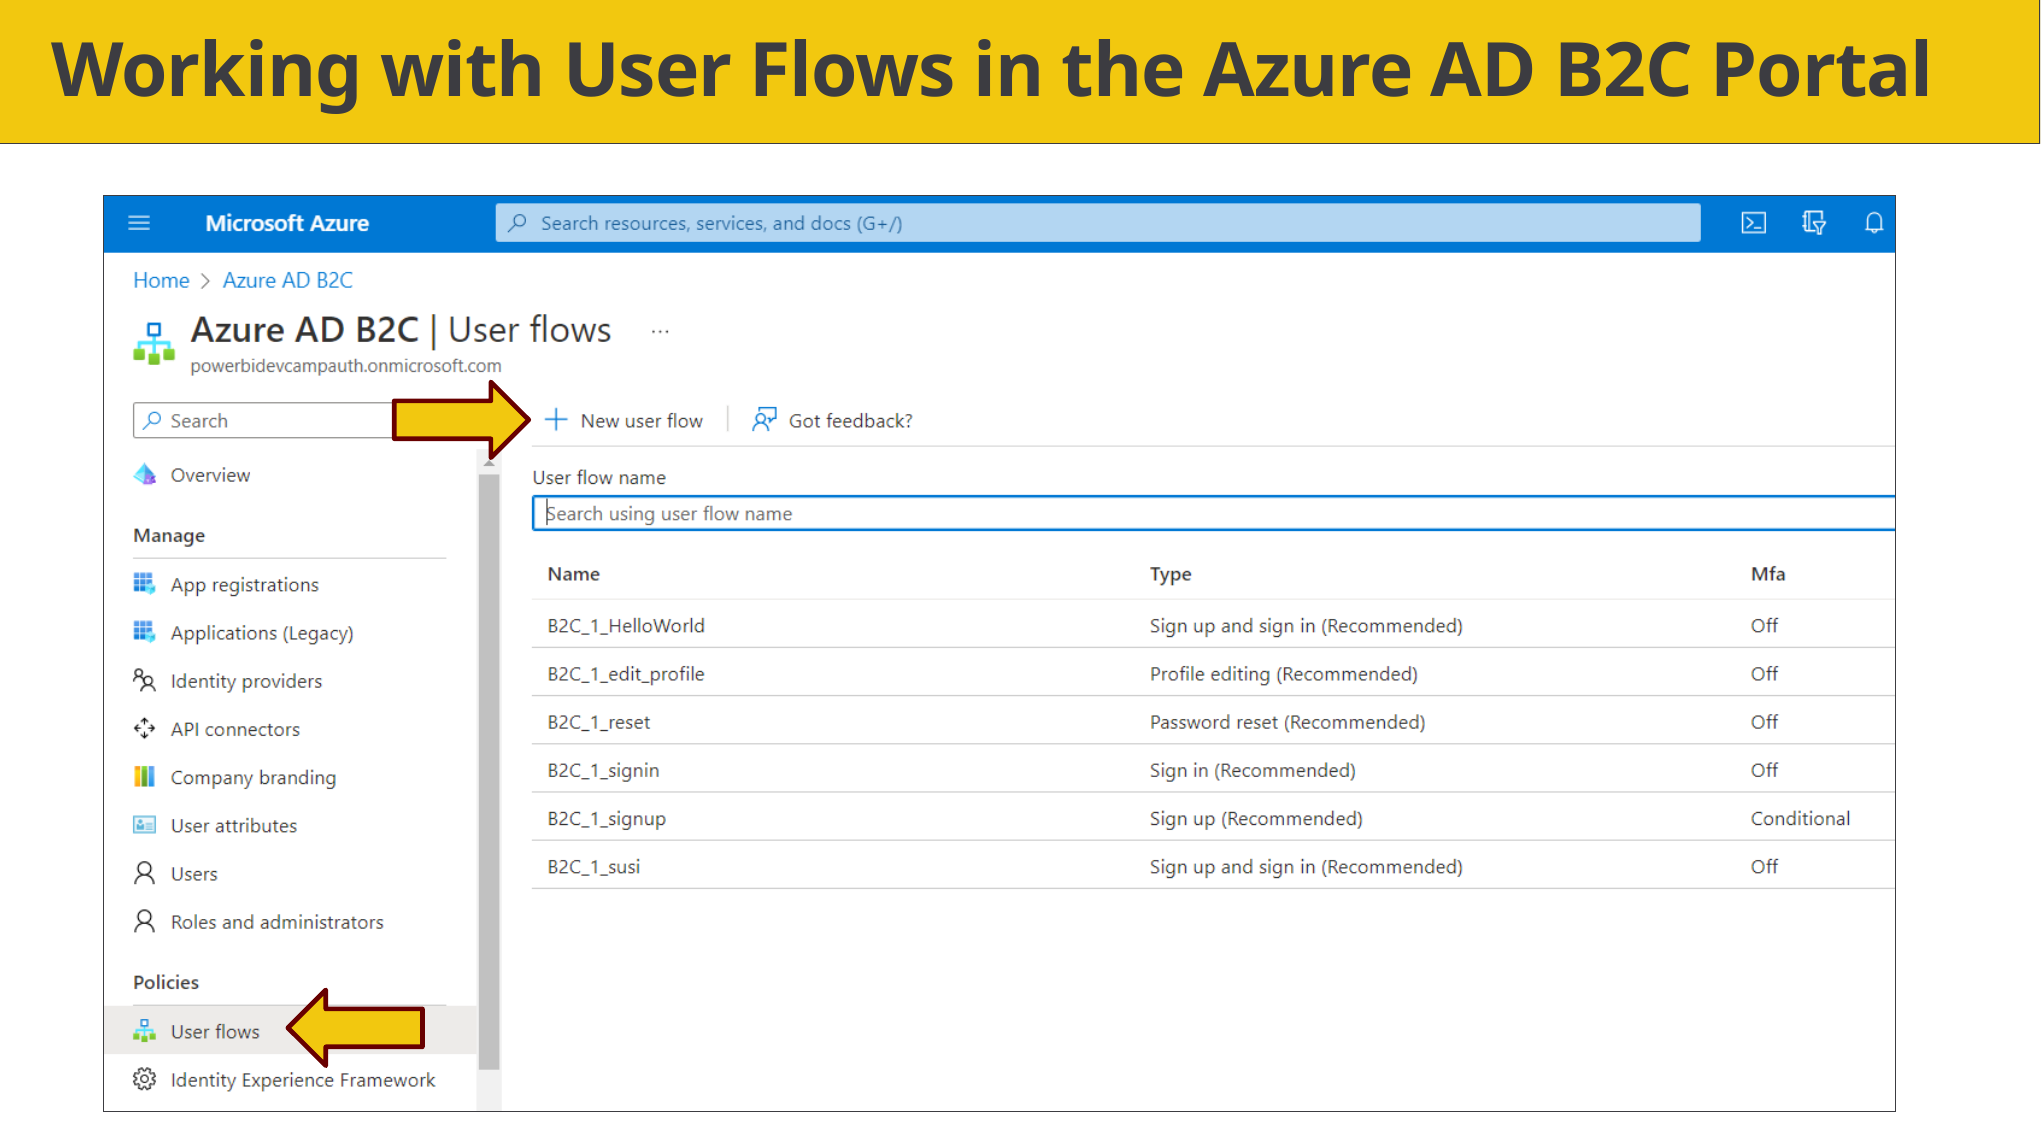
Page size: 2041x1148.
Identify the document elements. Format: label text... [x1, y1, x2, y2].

title Working with User Flows in the Azure AD B2C Portal [51, 31, 1988, 113]
picture [103, 194, 1896, 1113]
